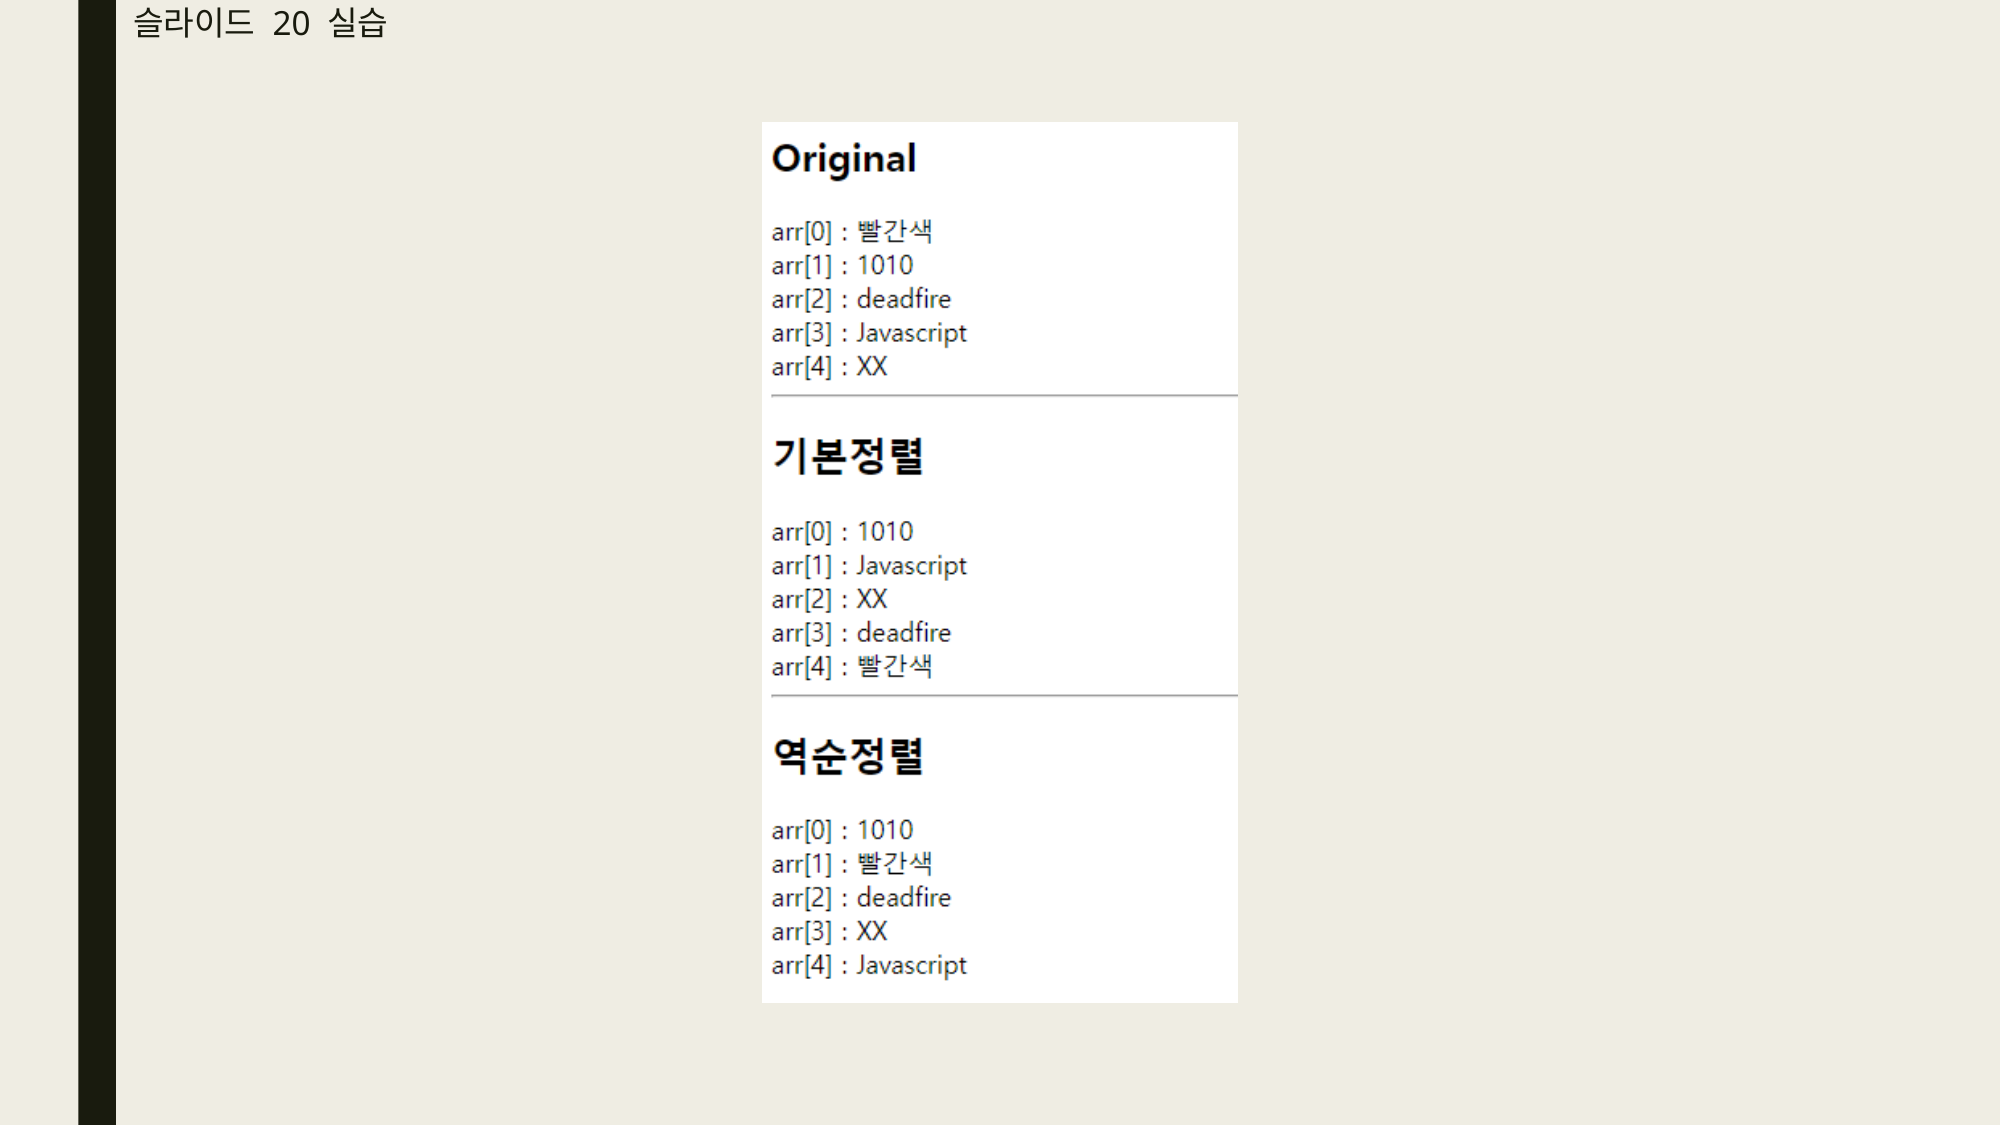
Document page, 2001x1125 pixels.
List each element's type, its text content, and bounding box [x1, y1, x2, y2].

picture [762, 122, 1238, 1003]
title 슬라이드 20 실습 [118, 0, 1694, 75]
